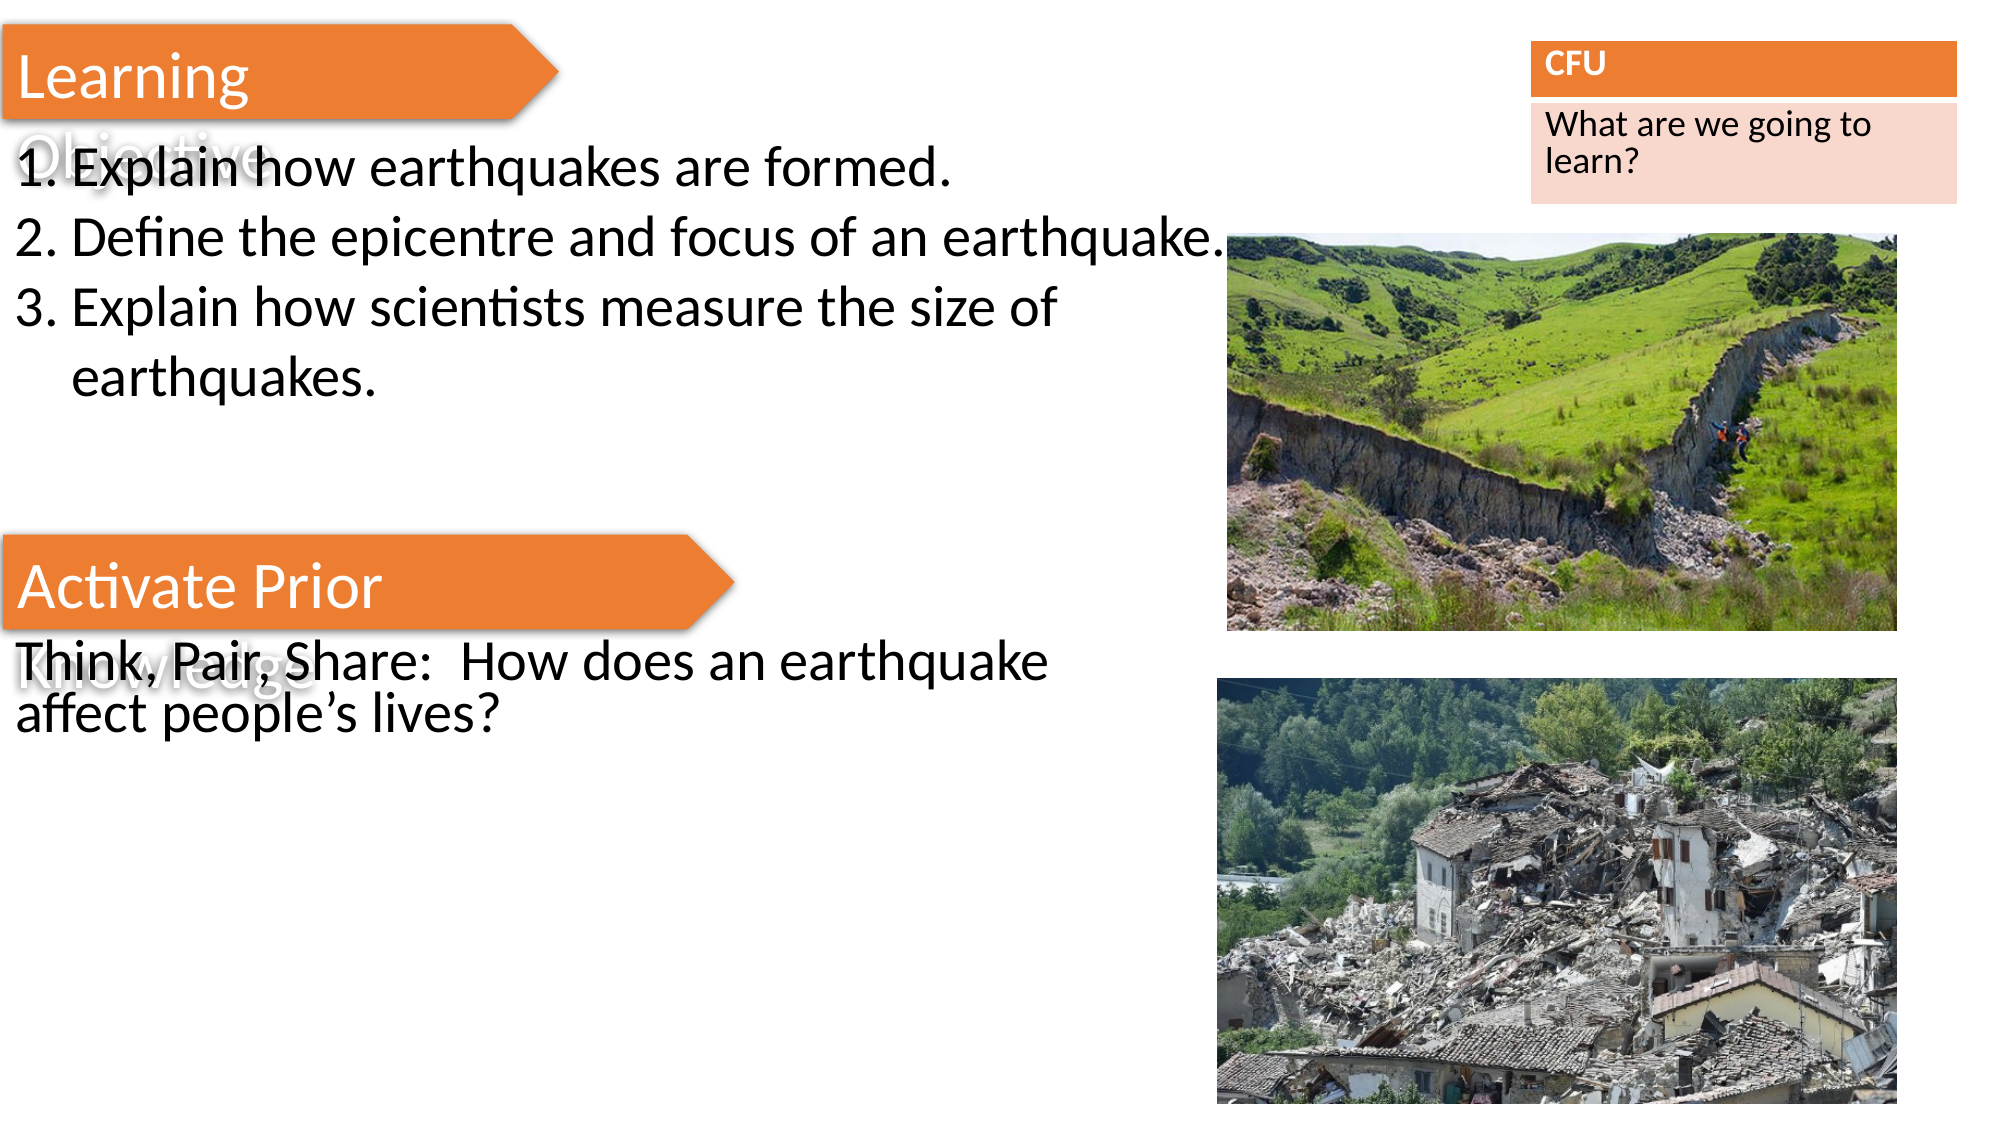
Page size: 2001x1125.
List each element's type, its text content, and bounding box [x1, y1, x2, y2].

picture [1227, 233, 1897, 631]
table_header CFU [1531, 41, 1957, 97]
picture [1217, 678, 1897, 1104]
text_box Think, Pair, Share: How does an earthquake affect people’s lives? [0, 630, 1100, 866]
text_box Activate Prior Knowledge [3, 534, 735, 630]
text_box Learning Objective [2, 24, 560, 119]
table_cell What are we going to learn? [1531, 103, 1957, 204]
text_box Explain how earthquakes are formed. Define the epicentre and focus of an earthquake. Explain how scientists measure the size of earthquakes. [0, 120, 1366, 415]
